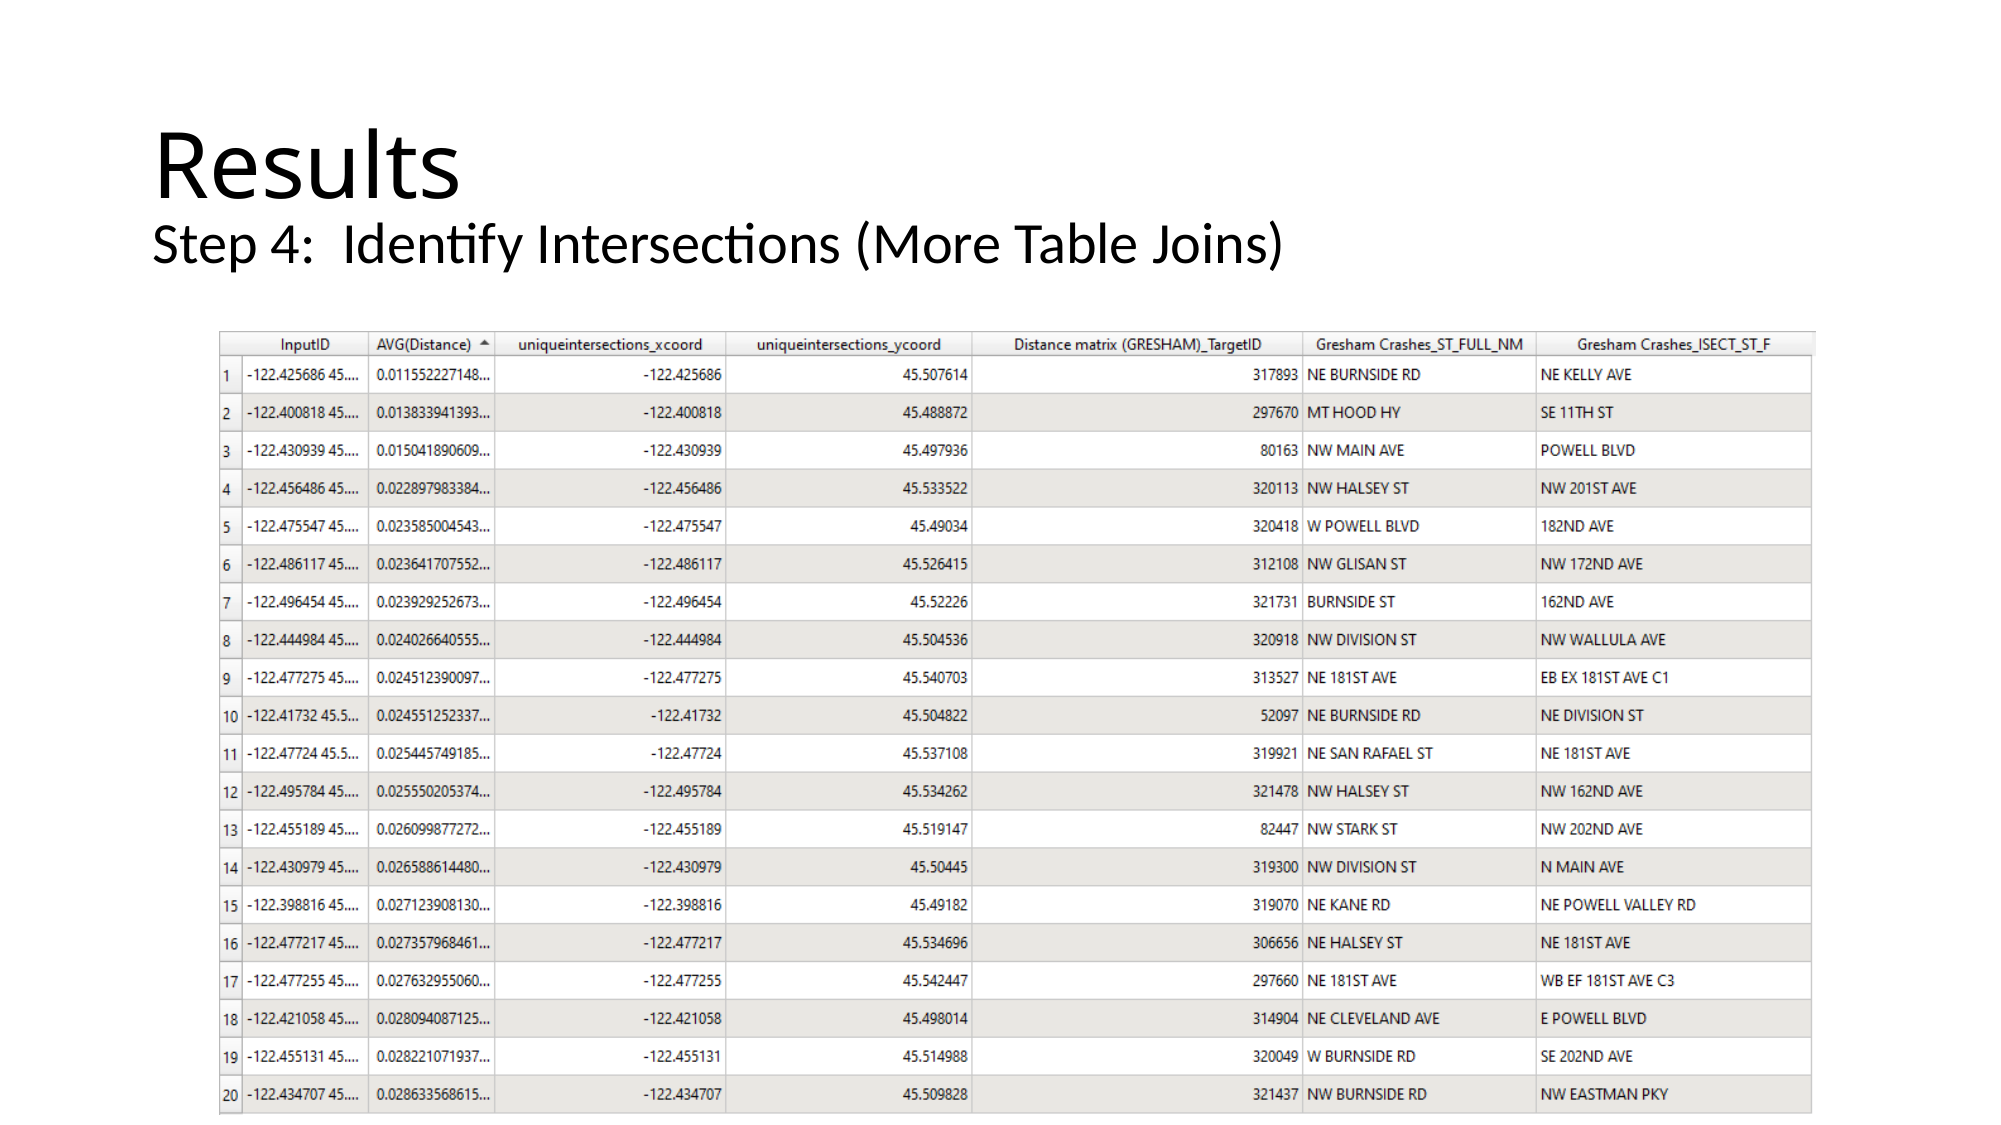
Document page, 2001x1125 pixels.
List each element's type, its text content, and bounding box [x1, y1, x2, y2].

title Results [137, 59, 1863, 205]
list Step 4: Identify Intersections (More Table Joins) [137, 205, 1863, 920]
picture [219, 331, 1816, 1115]
